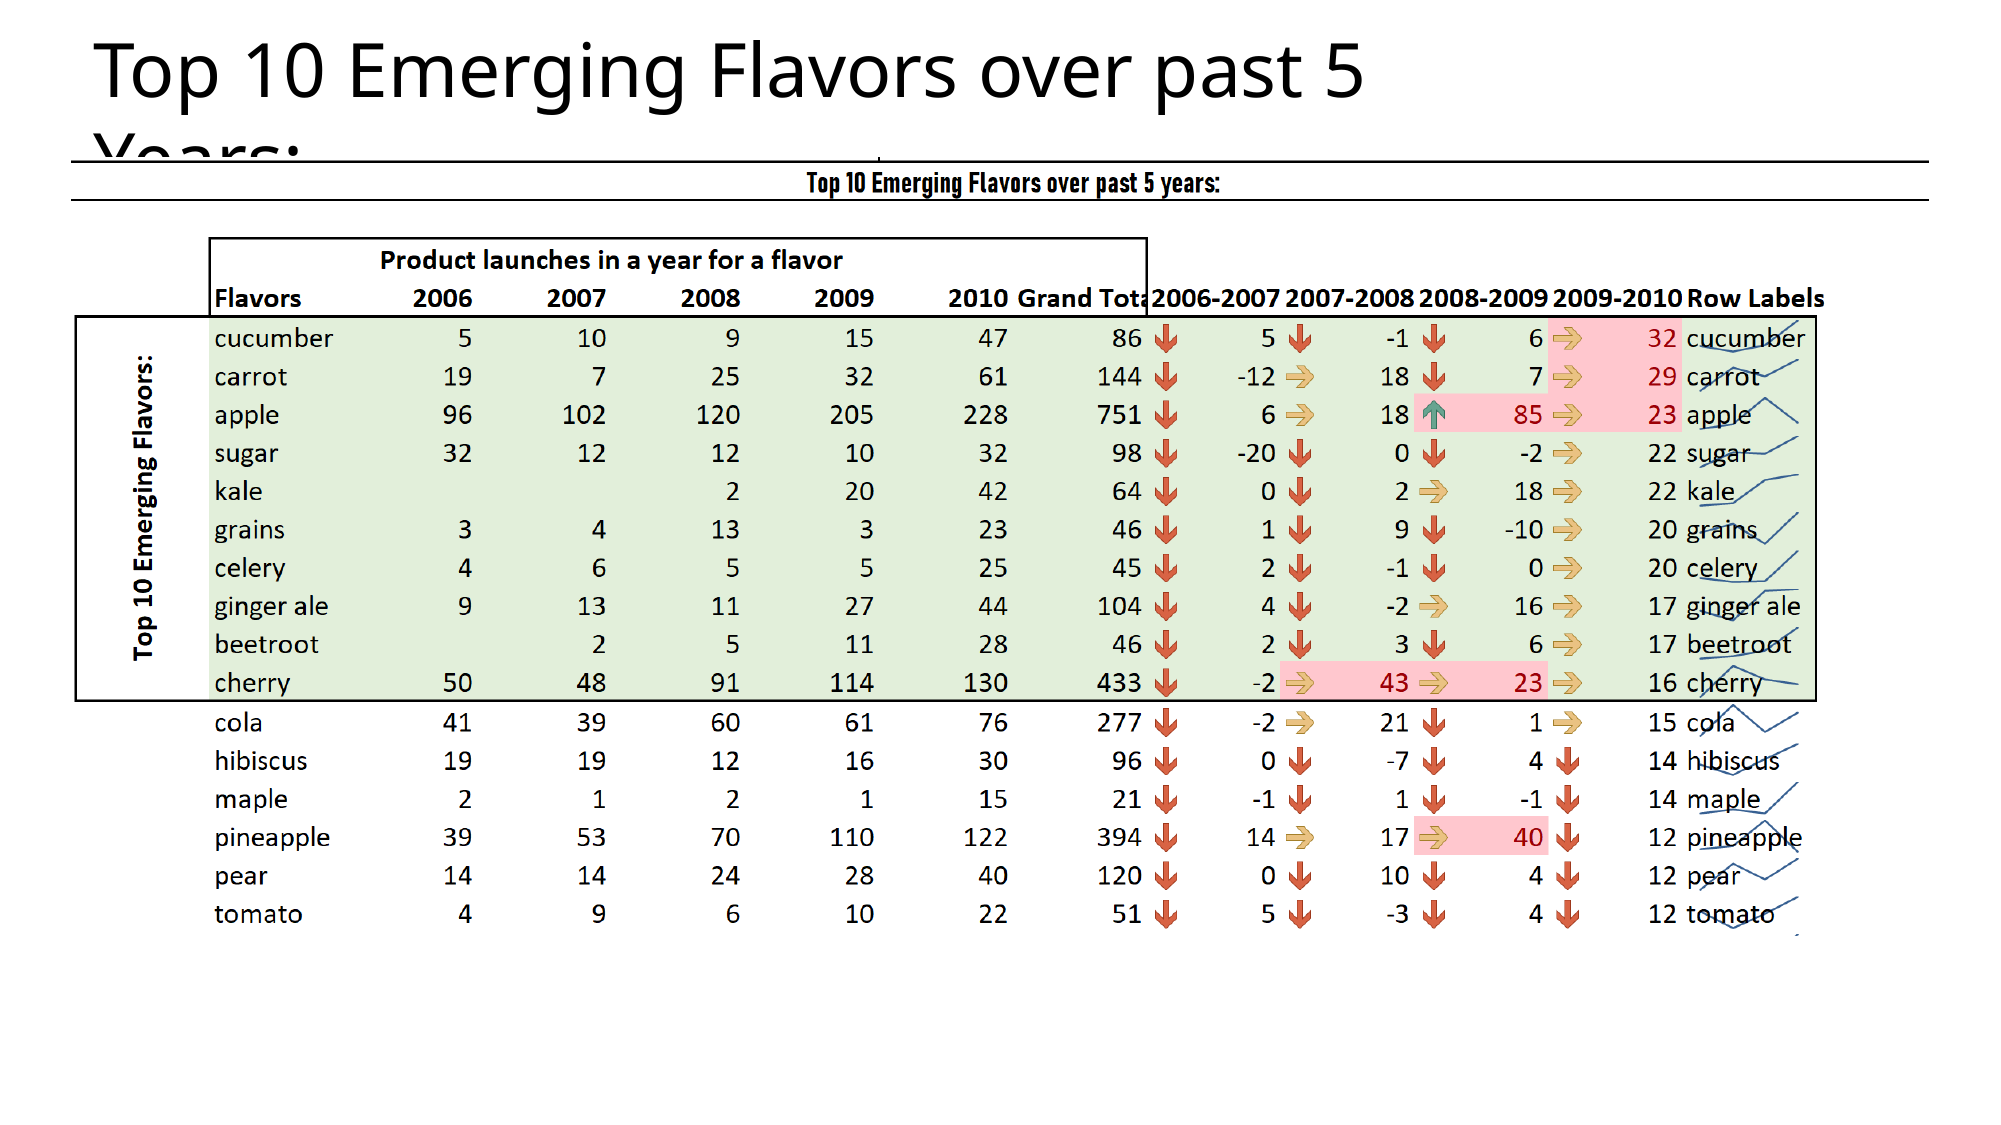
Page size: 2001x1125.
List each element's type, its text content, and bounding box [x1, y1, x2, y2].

text_box Top 10 Emerging Flavors over past 5 Years: [93, 22, 1546, 157]
picture [71, 157, 1929, 936]
